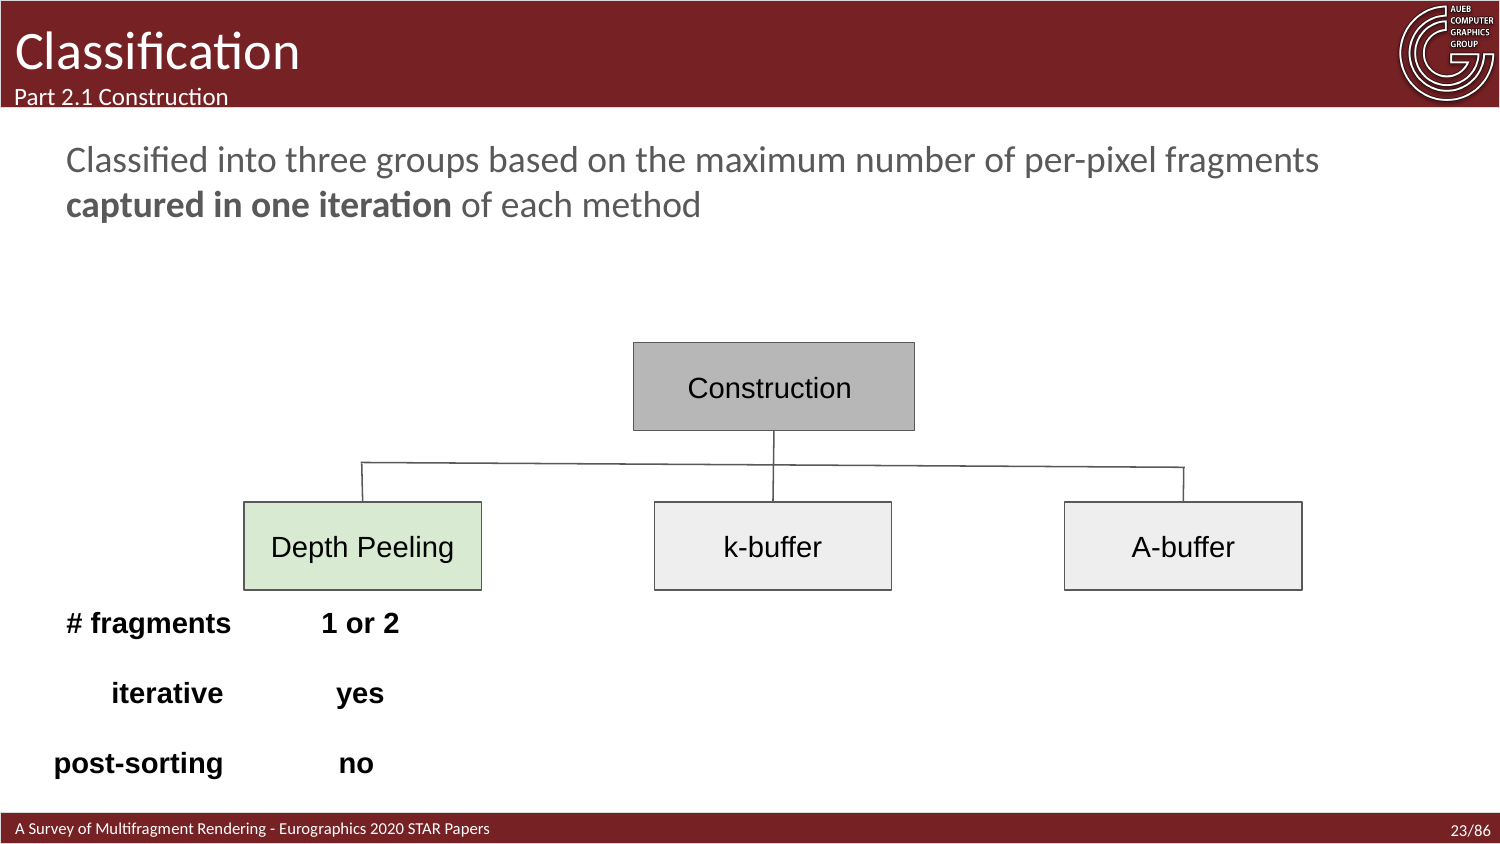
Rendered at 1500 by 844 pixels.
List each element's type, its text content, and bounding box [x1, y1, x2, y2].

text_box k-buffer [654, 501, 892, 590]
text_box Construction [633, 342, 915, 431]
slide_number 23/86 [1370, 804, 1500, 844]
title Part 2.1 Construction [0, 65, 378, 129]
list Classified into three groups based on the maximum number of per-pixel fragments captured in one iteration of each method [51, 120, 1449, 793]
text_box Depth Peeling [243, 501, 482, 590]
text_box A-buffer [1064, 501, 1302, 590]
text_box # fragments iterative post-sorting [9, 589, 241, 822]
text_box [360, 462, 1186, 468]
text_box 1 or 2 yes no [241, 589, 480, 822]
picture [1394, 0, 1500, 108]
title Classification [0, 0, 1226, 108]
